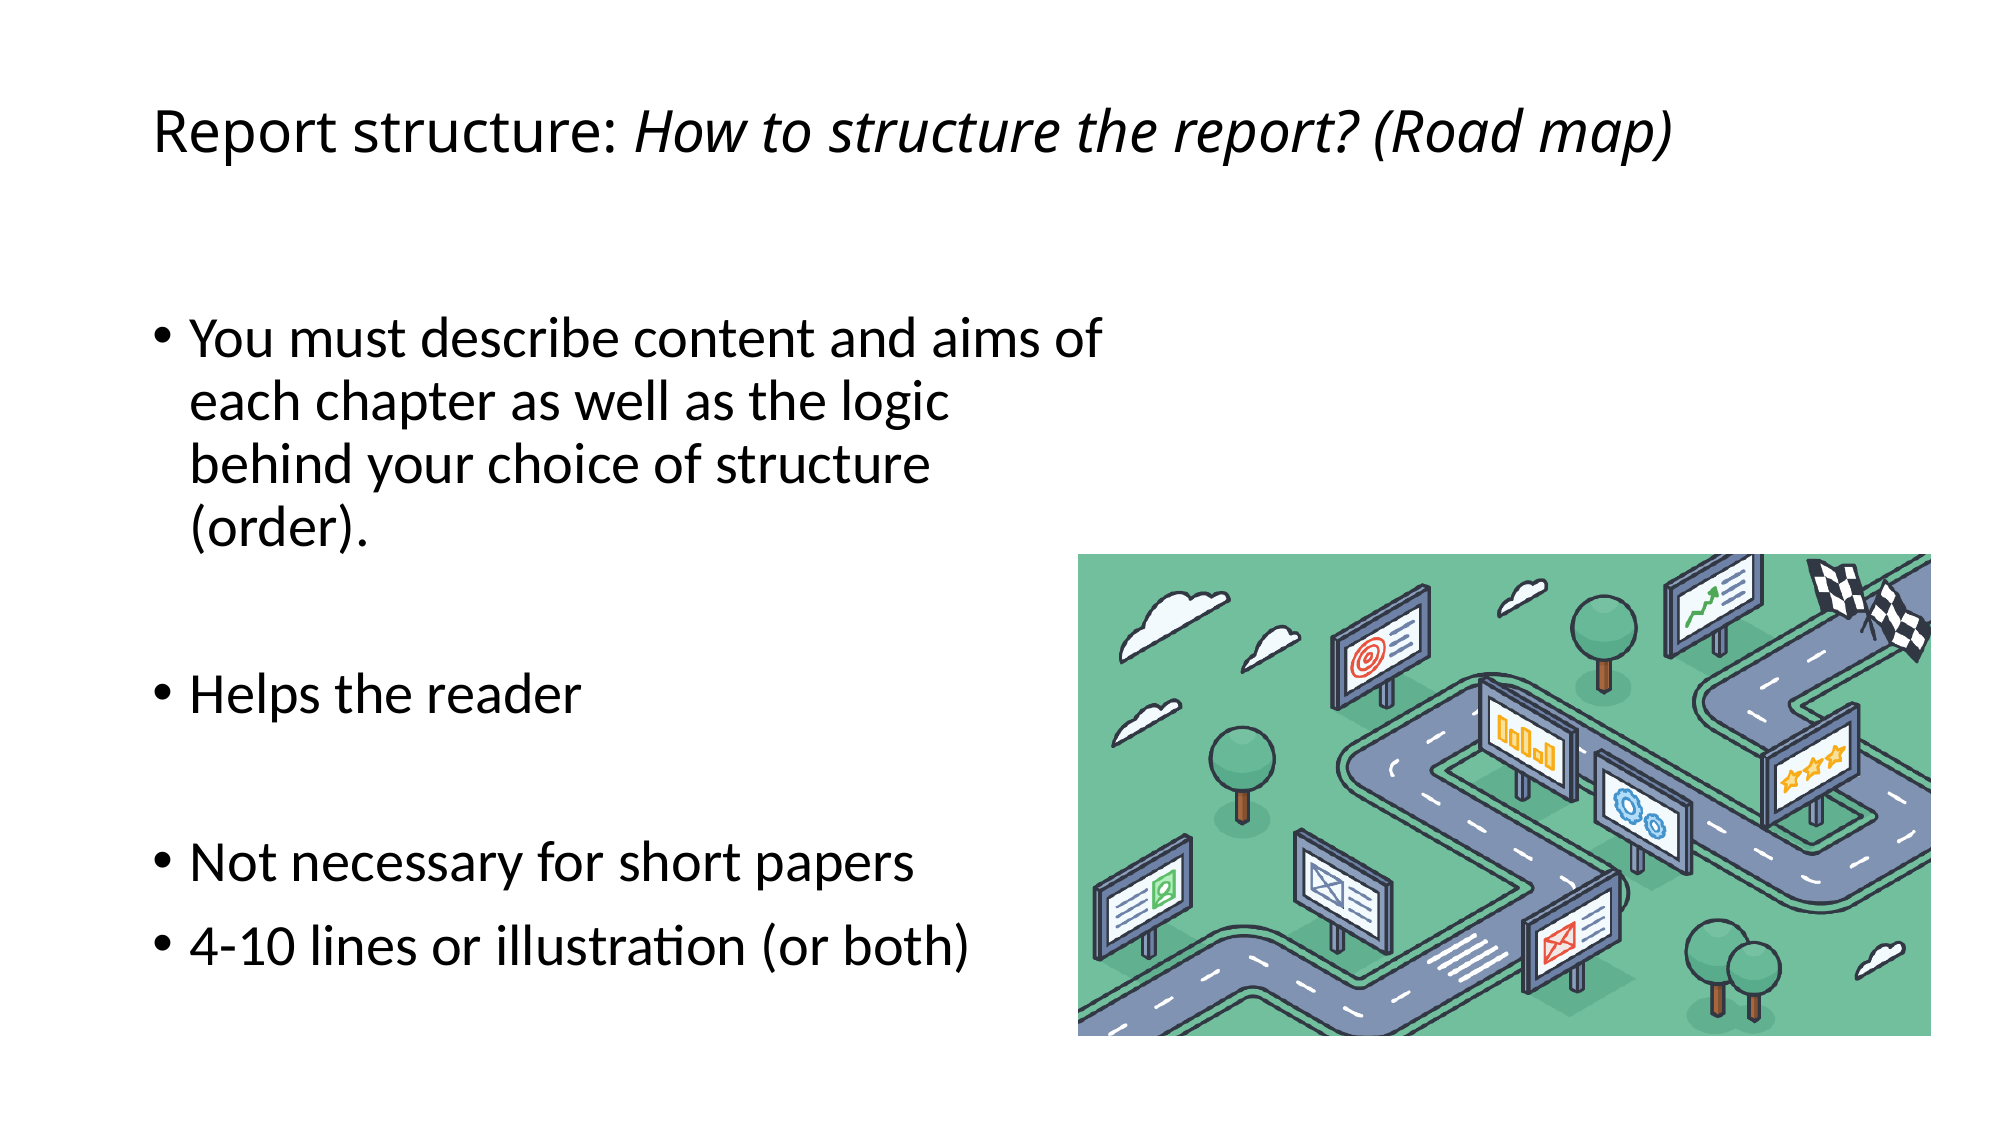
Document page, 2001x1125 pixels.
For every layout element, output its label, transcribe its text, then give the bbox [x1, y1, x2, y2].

title Report structure: How to structure the report? (Road map) [137, 59, 1863, 278]
list You must describe content and aims of each chapter as well as the logic behind your choice of structure (order). Helps the reader Not necessary for short papers 4-10 lines or illustration (or both) [137, 299, 1127, 1014]
picture [1078, 554, 1931, 1036]
